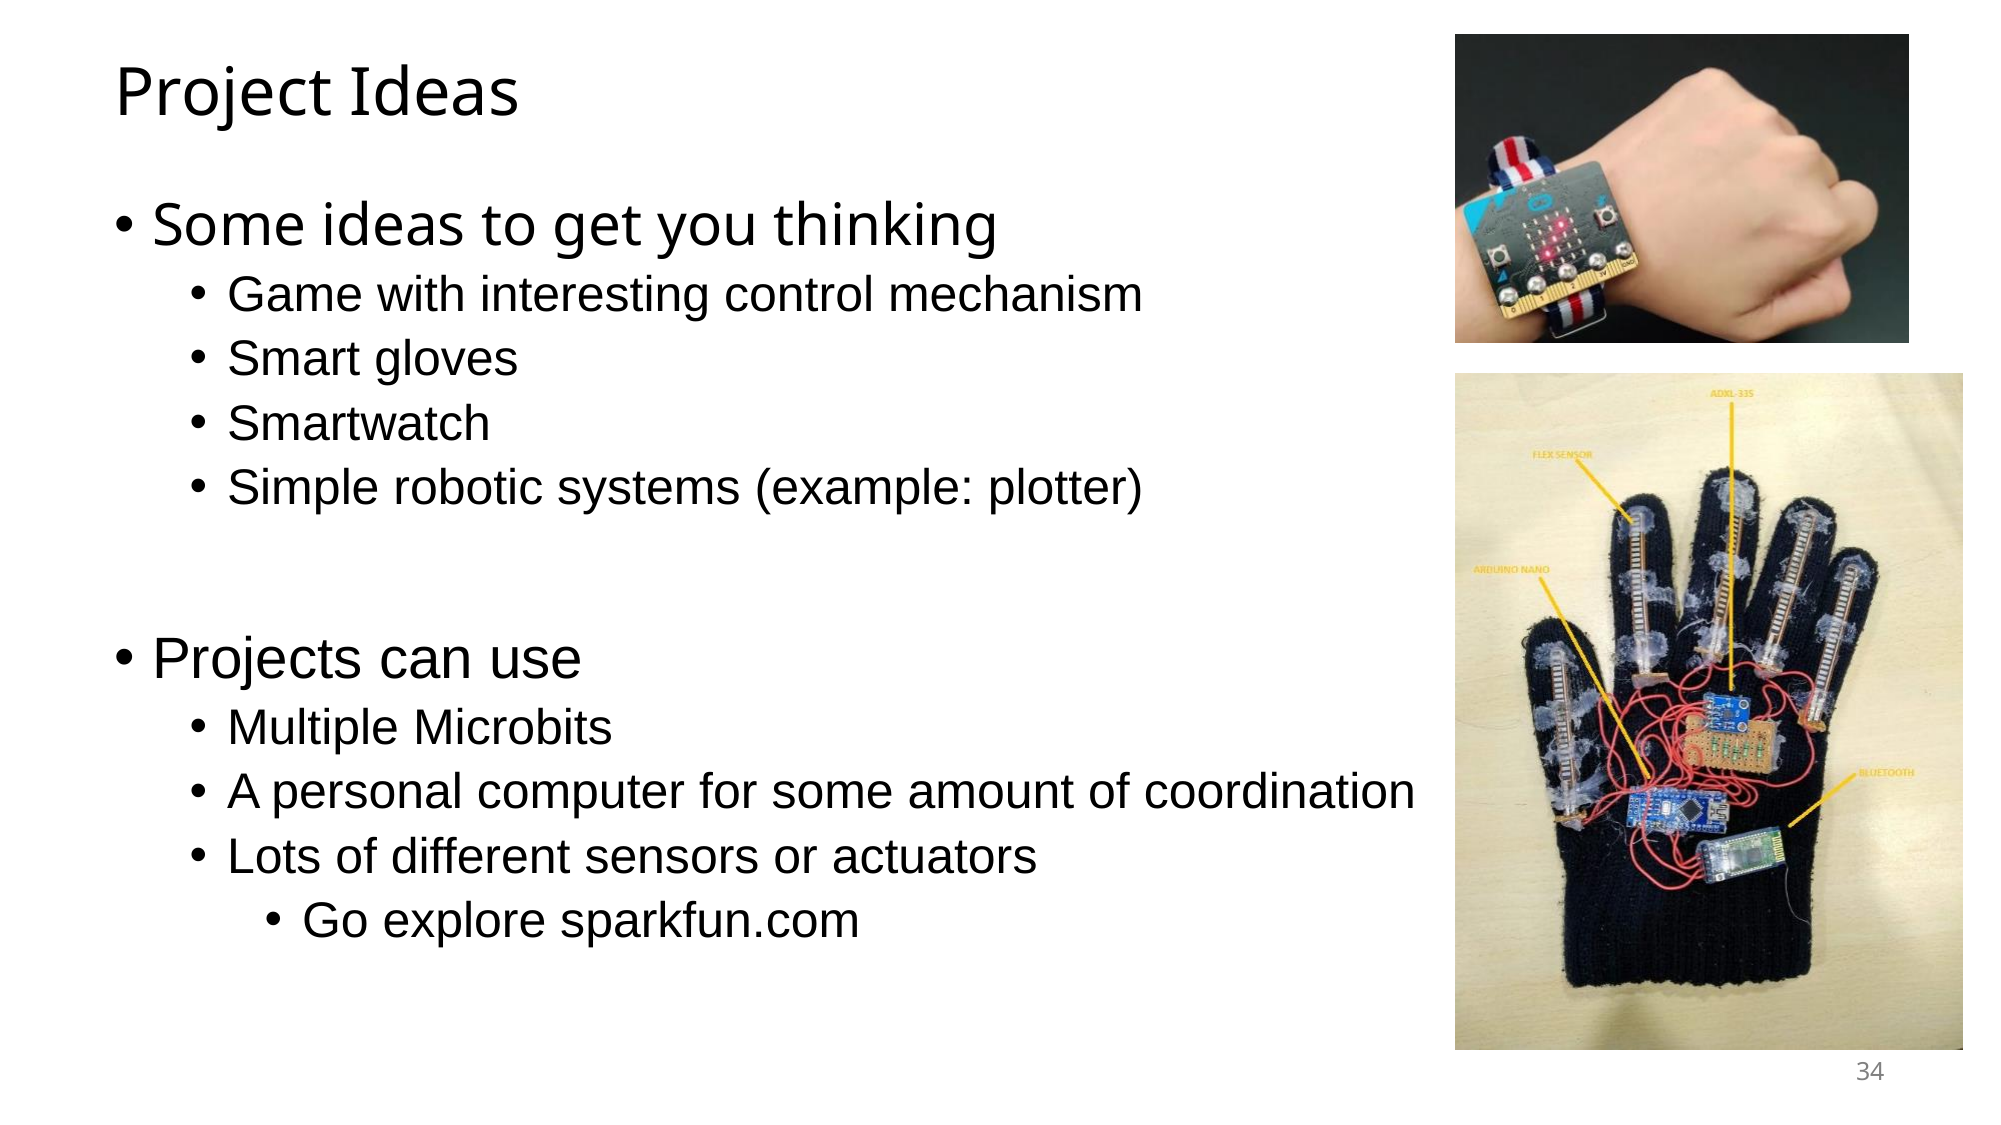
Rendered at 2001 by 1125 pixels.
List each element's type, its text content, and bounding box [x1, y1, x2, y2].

picture [1455, 373, 1963, 1050]
slide_number 34 [1749, 1050, 1900, 1103]
list Some ideas to get you thinking Game with interesting control mechanism Smart gloves Smartwatch Simple robotic systems (example: plotter) Projects can use Multiple Microbits A personal computer for some amount of coordination Lots of different sensors or actuators Go explore sparkfun.com [99, 187, 1900, 1013]
title Project Ideas [99, 37, 1455, 150]
picture [1455, 34, 1909, 343]
